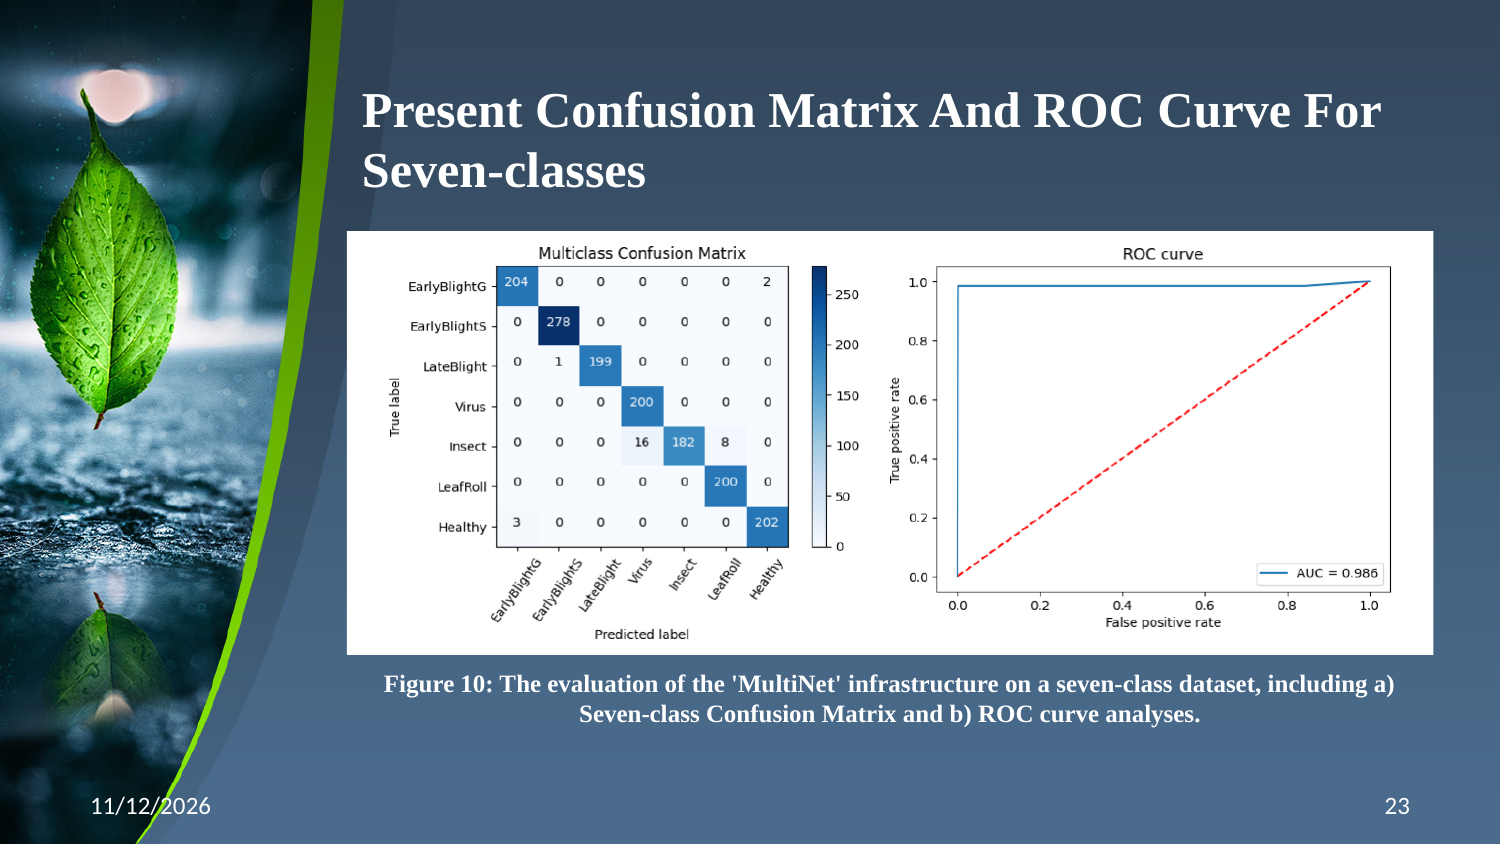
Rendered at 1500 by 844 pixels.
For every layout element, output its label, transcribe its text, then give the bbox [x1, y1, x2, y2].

picture [0, 0, 1500, 844]
title Present Confusion Matrix And ROC Curve For Seven-classes [346, 69, 1434, 206]
slide_number 23 [1074, 782, 1425, 827]
text_box Figure 10: The evaluation of the 'MultiNet' infrastructure on a seven-class dataset, including a) Seven-class Confusion Matrix and b) ROC curve analyses. [346, 661, 1434, 735]
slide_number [75, 782, 425, 827]
